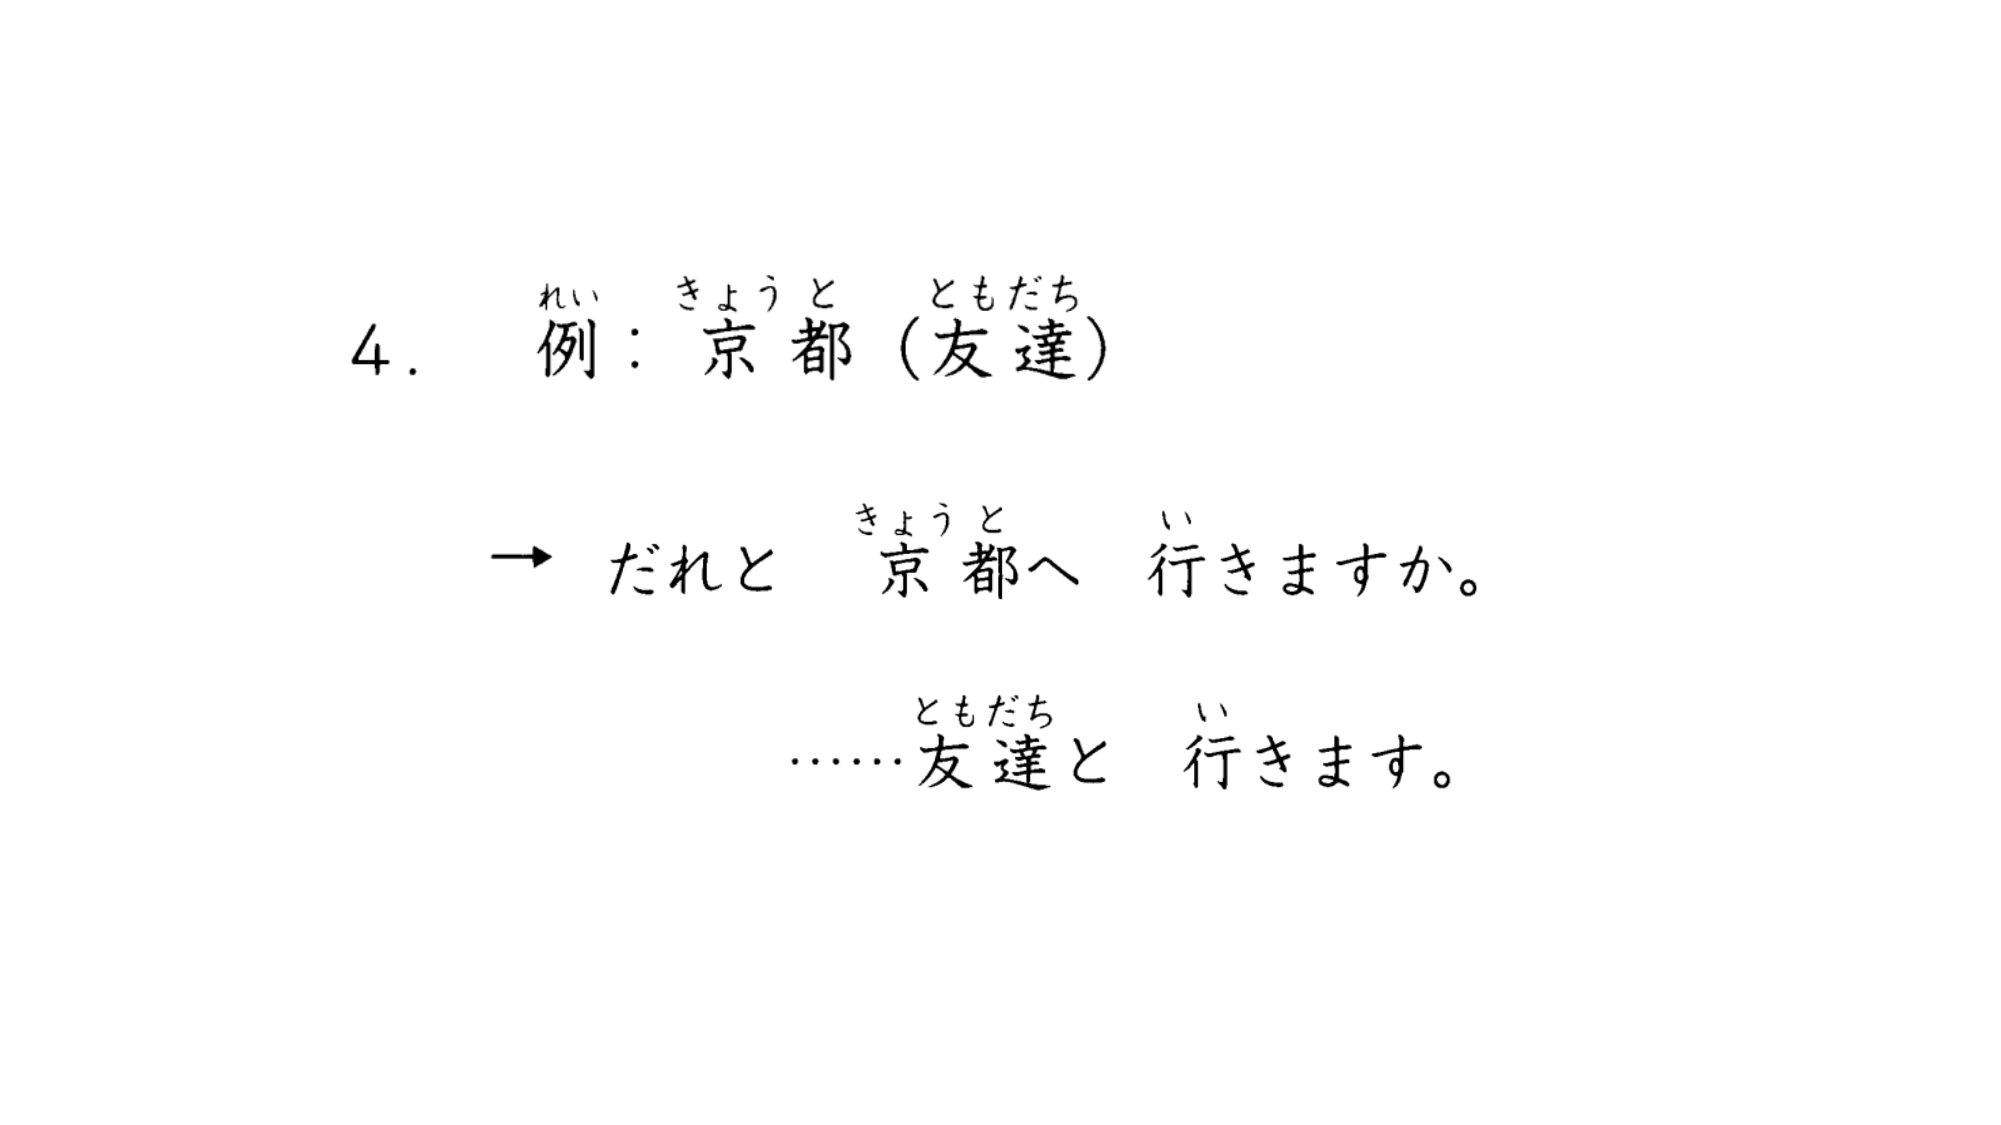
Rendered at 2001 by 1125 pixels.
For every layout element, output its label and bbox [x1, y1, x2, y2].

picture [322, 248, 1119, 400]
picture [458, 484, 1499, 603]
picture [785, 688, 1452, 801]
